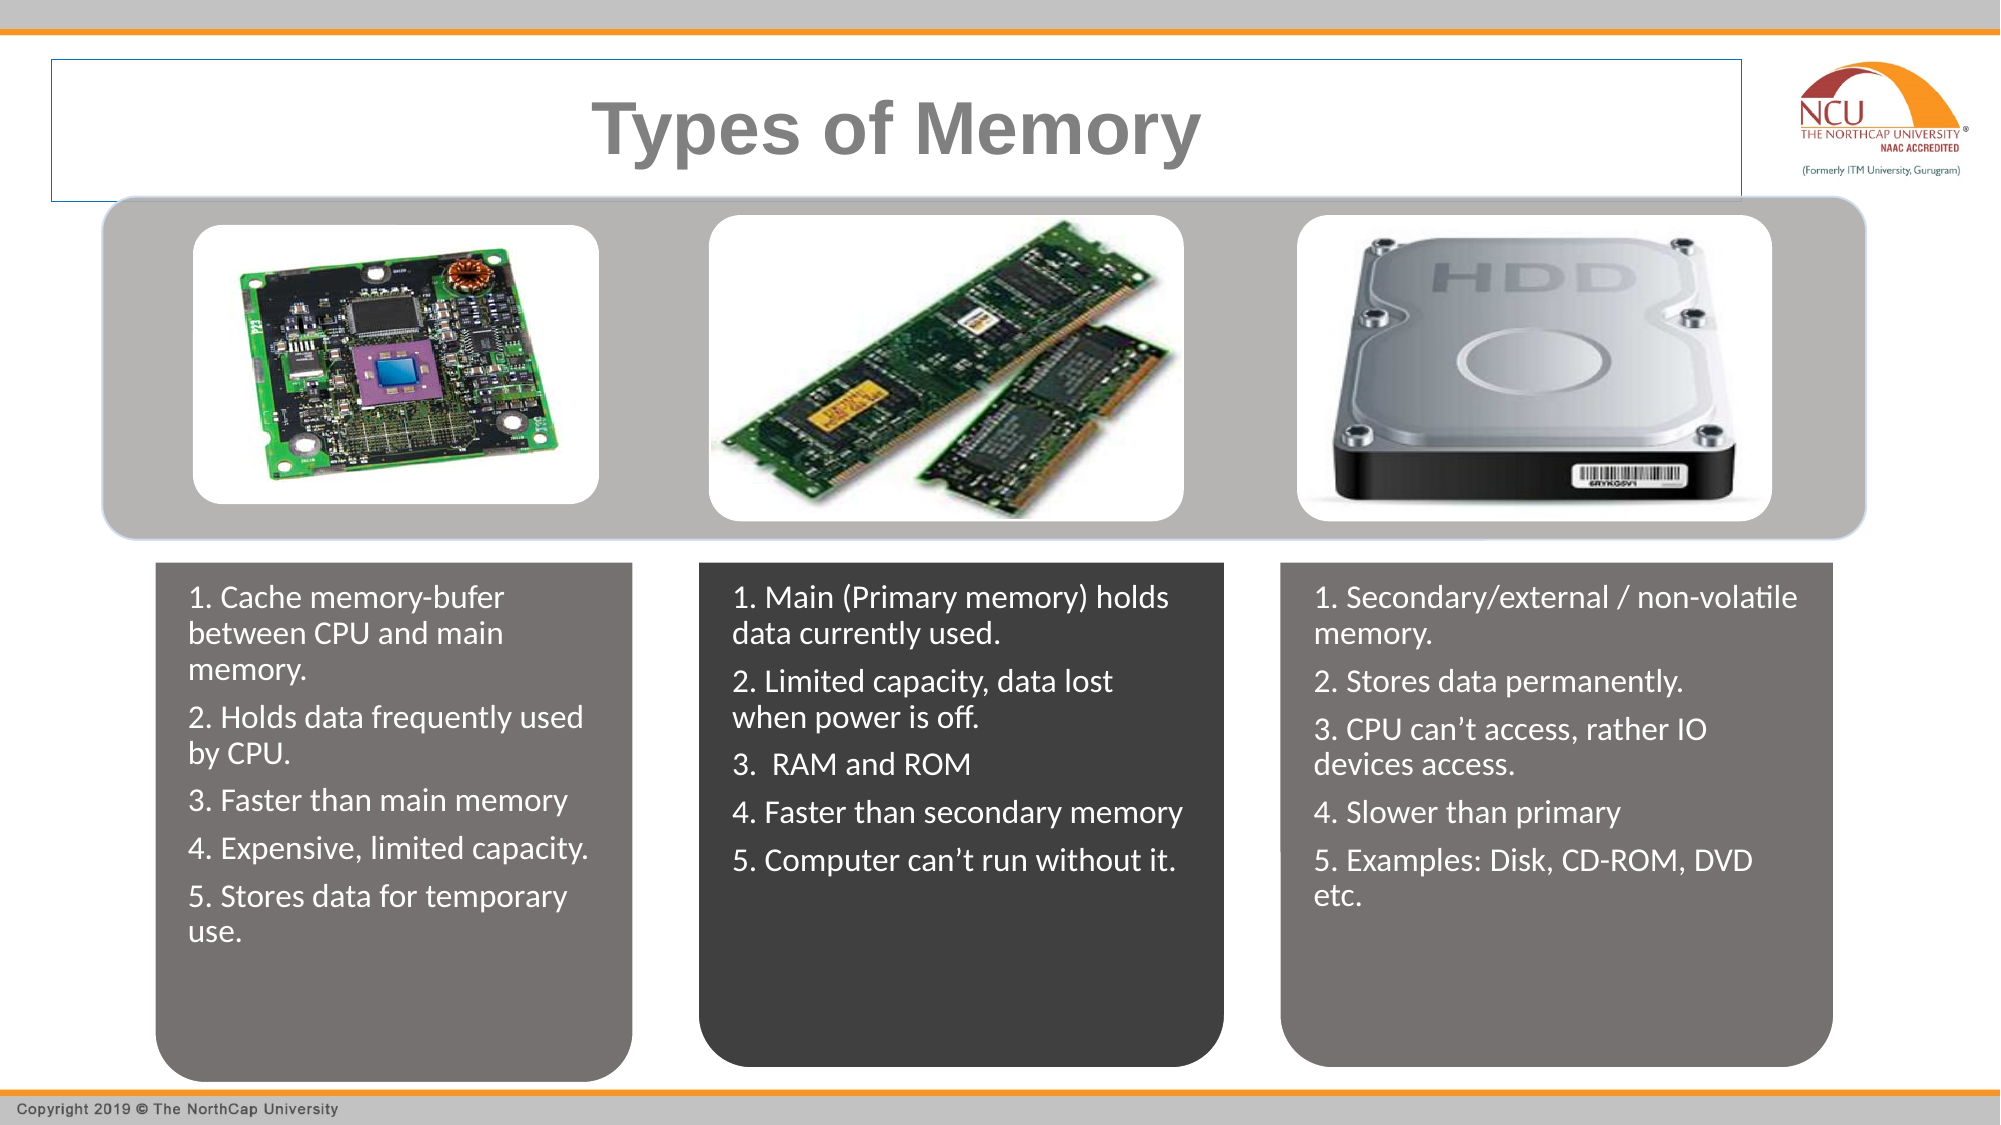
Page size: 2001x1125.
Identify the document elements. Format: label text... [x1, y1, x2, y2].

title Types of Memory [51, 59, 1742, 202]
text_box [102, 160, 1867, 1083]
picture [0, 0, 2000, 1125]
